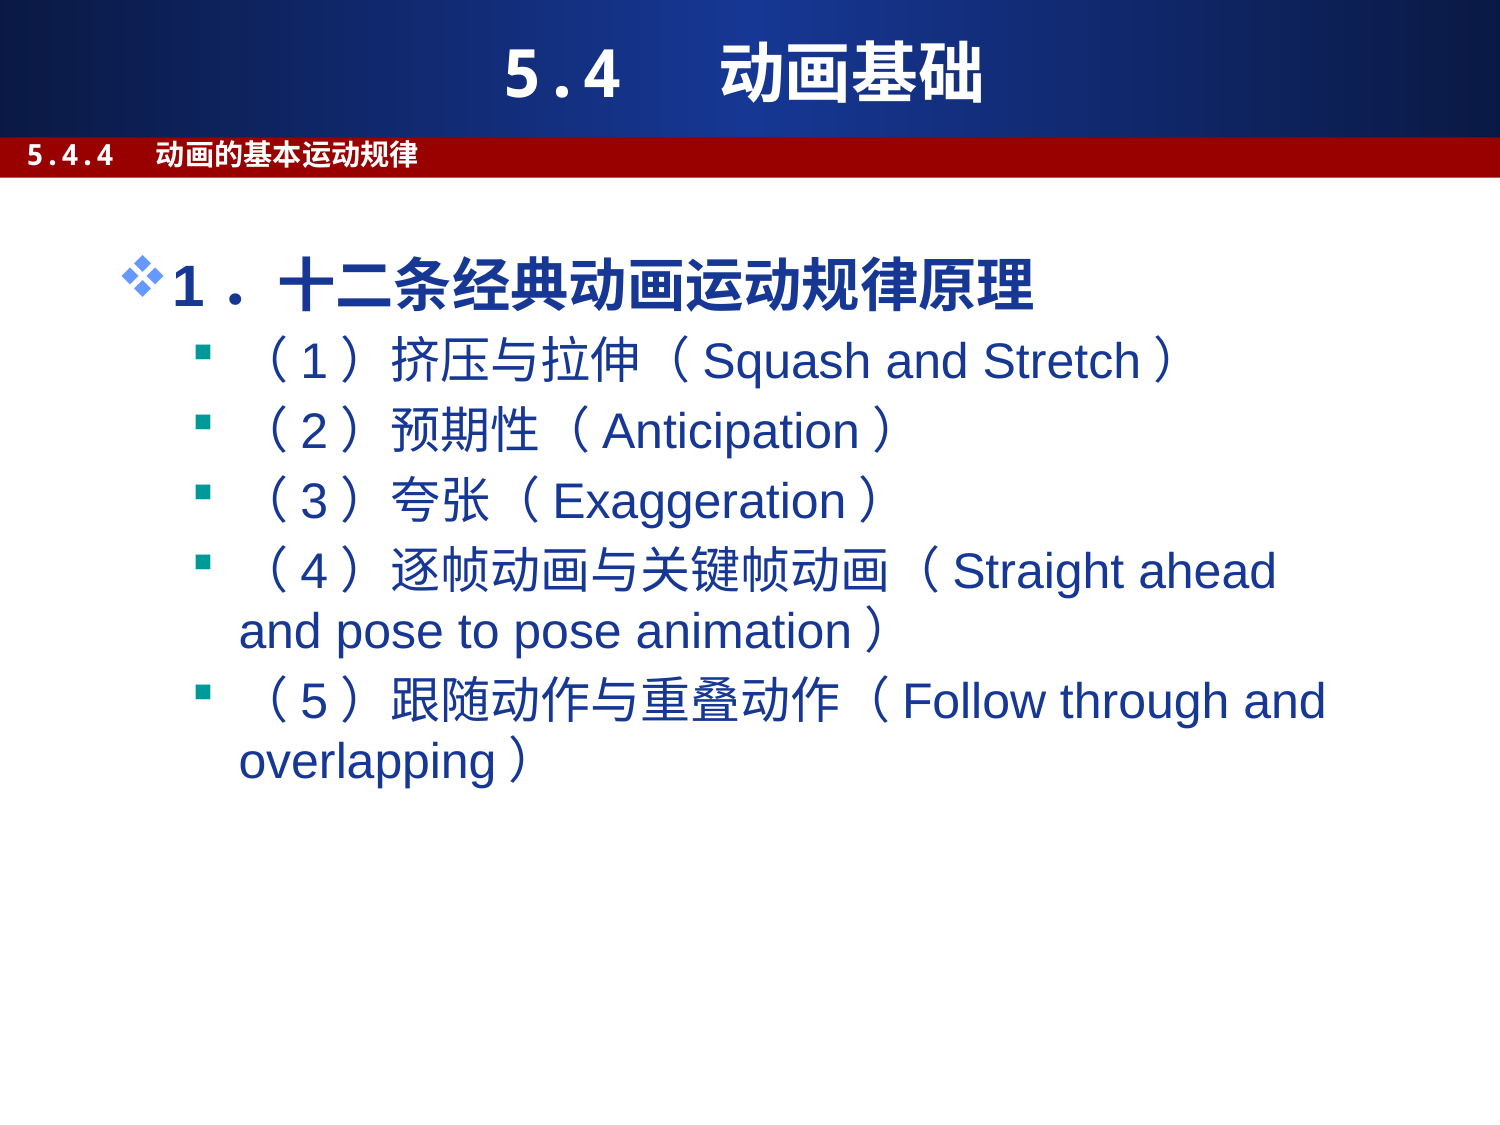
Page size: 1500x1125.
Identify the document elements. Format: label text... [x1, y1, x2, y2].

title 5.4 动画基础 [49, 24, 1438, 118]
list 1．十二条经典动画运动规律原理 （1）挤压与拉伸（Squash and Stretch） （2）预期性（Anticipation） （3）夸张（Exaggeration） （4）逐帧动画与关键帧动画（Straight ahead and pose to pose animation） （5）跟随动作与重叠动作（Follow through and overlapping） [101, 240, 1386, 1038]
text_box 5.4.4 动画的基本运动规律 [11, 128, 1500, 179]
